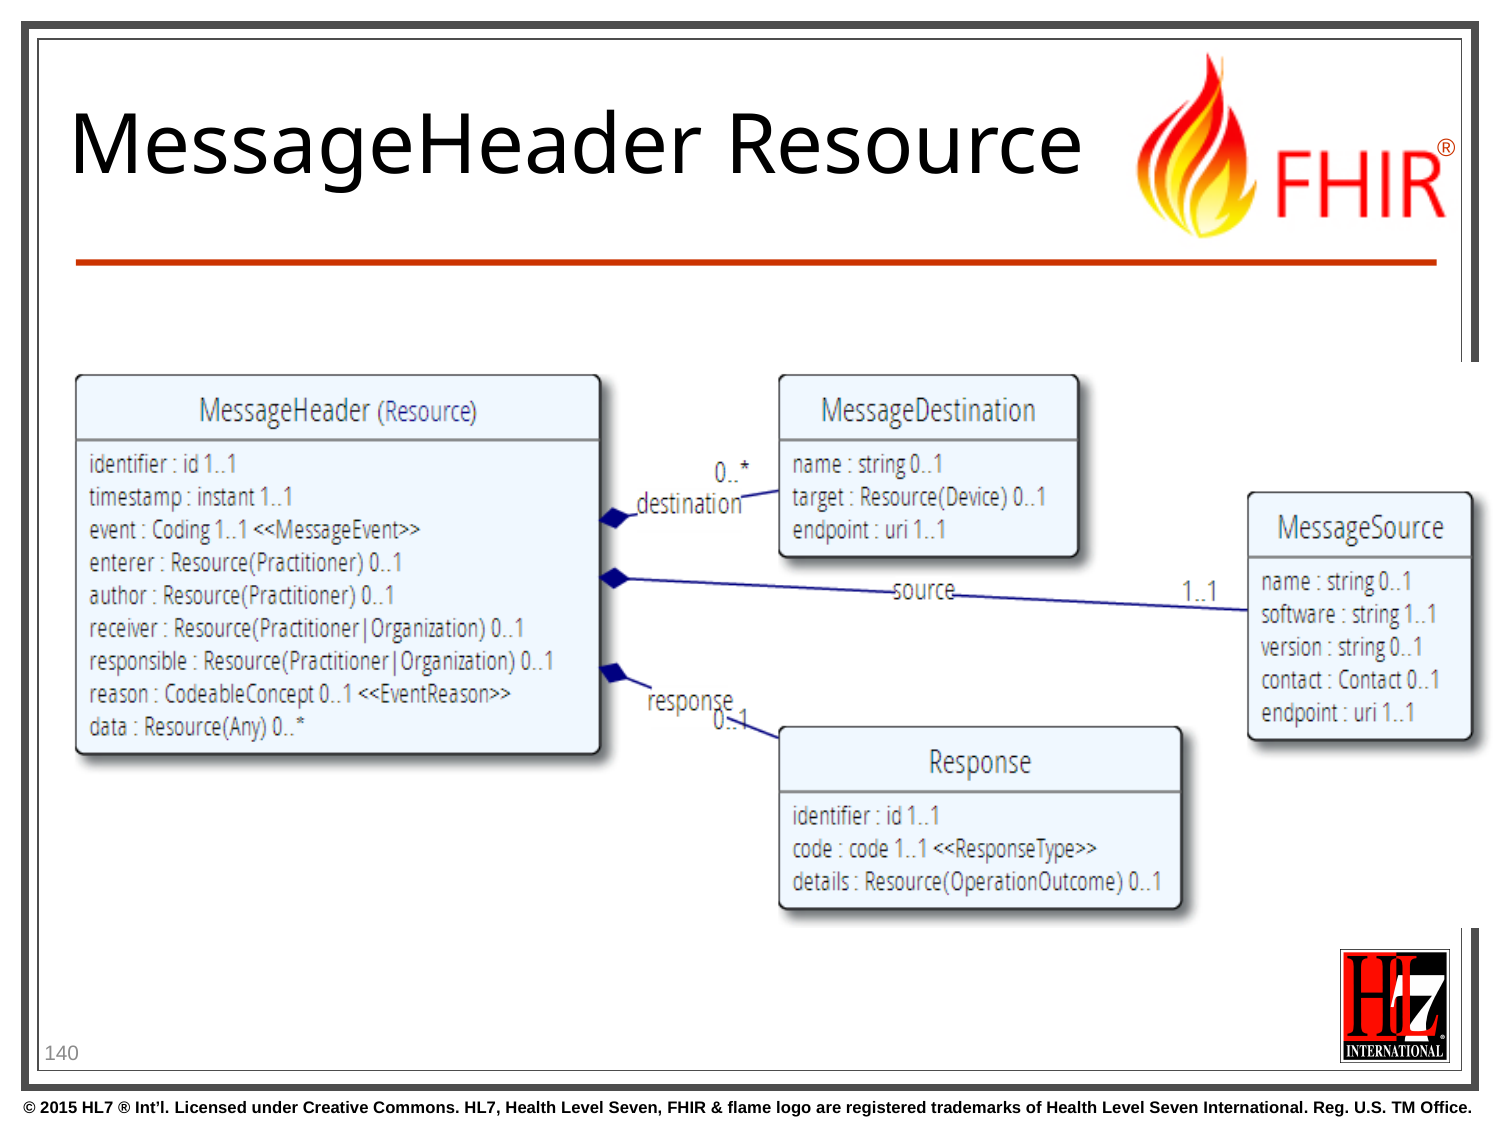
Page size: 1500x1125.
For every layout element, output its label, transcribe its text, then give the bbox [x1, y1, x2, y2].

picture [51, 362, 1496, 929]
slide_number 140 [29, 1034, 148, 1071]
picture [1124, 42, 1458, 249]
picture [1340, 949, 1450, 1063]
title MessageHeader Resource [53, 54, 1128, 244]
